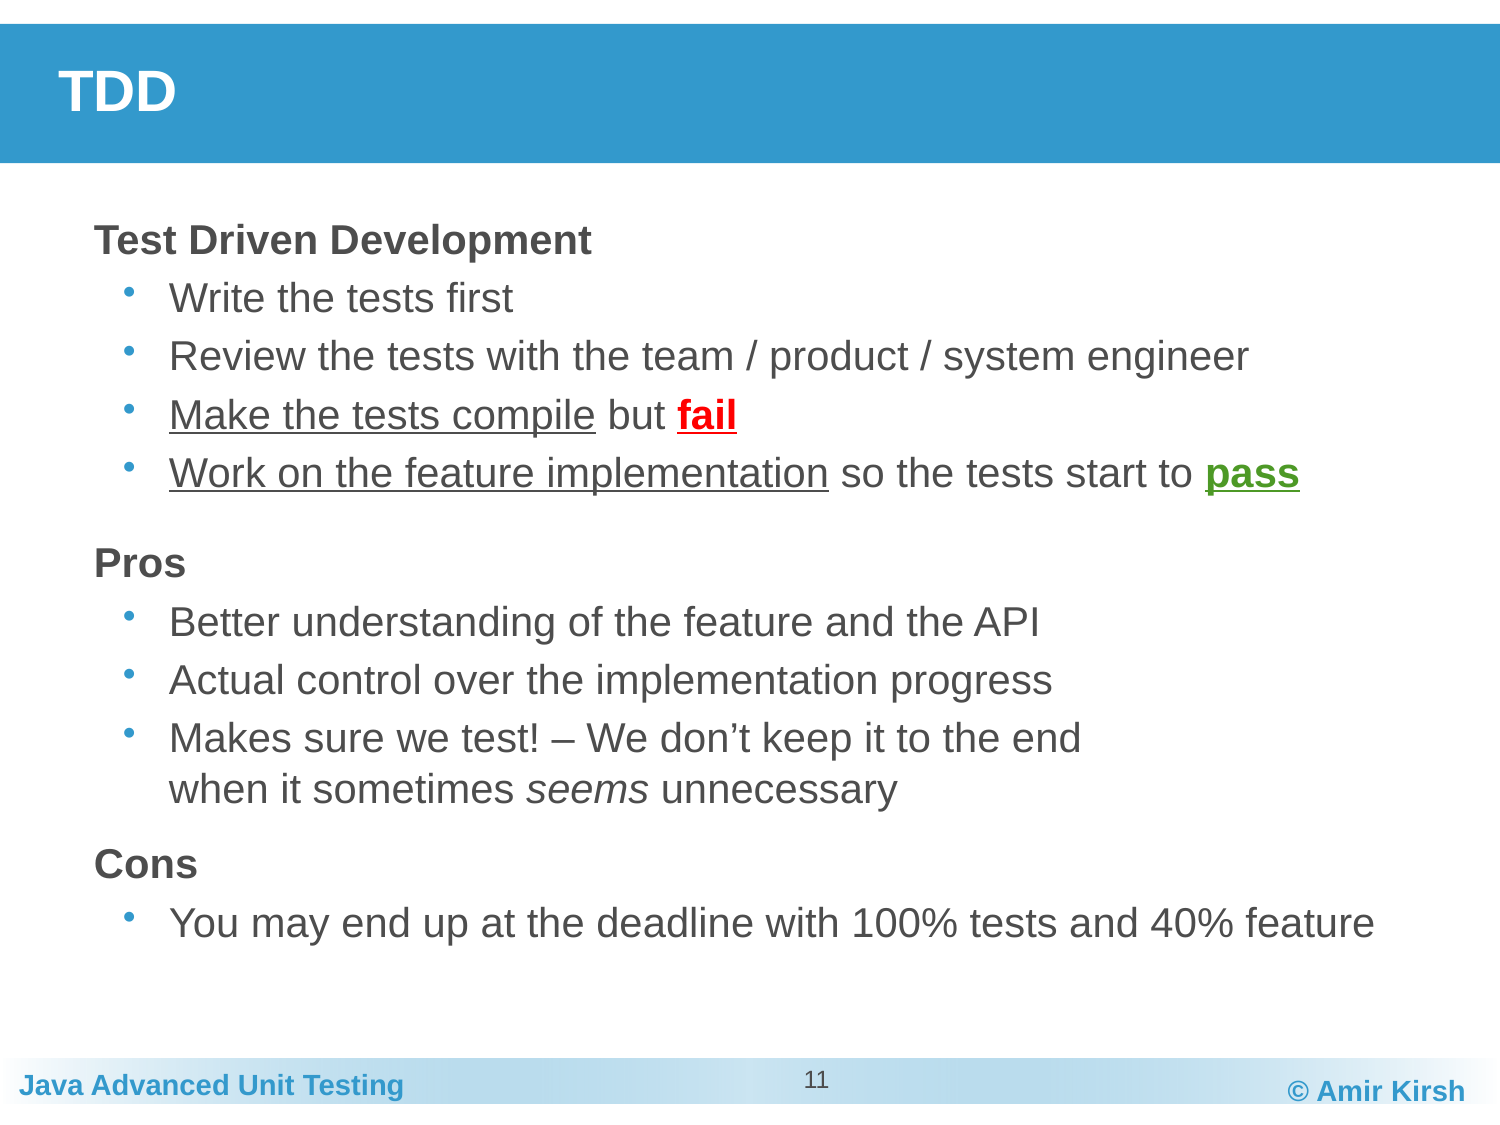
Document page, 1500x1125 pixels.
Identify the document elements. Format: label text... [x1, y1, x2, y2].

slide_number 11 [737, 1065, 897, 1113]
text_box Test Driven Development Write the tests first Review the tests with the team / product / system engineer Make the tests compile but fail Work on the feature implementation so the tests start to pass Pros Better understanding of the feature and the API Actual control over the implementation progress Makes sure we test! – We don’t keep it to the end when it sometimes seems unnecessary Cons You may end up at the deadline with 100% tests and 40% feature [49, 212, 1457, 1031]
title TDD [0, 23, 1500, 164]
